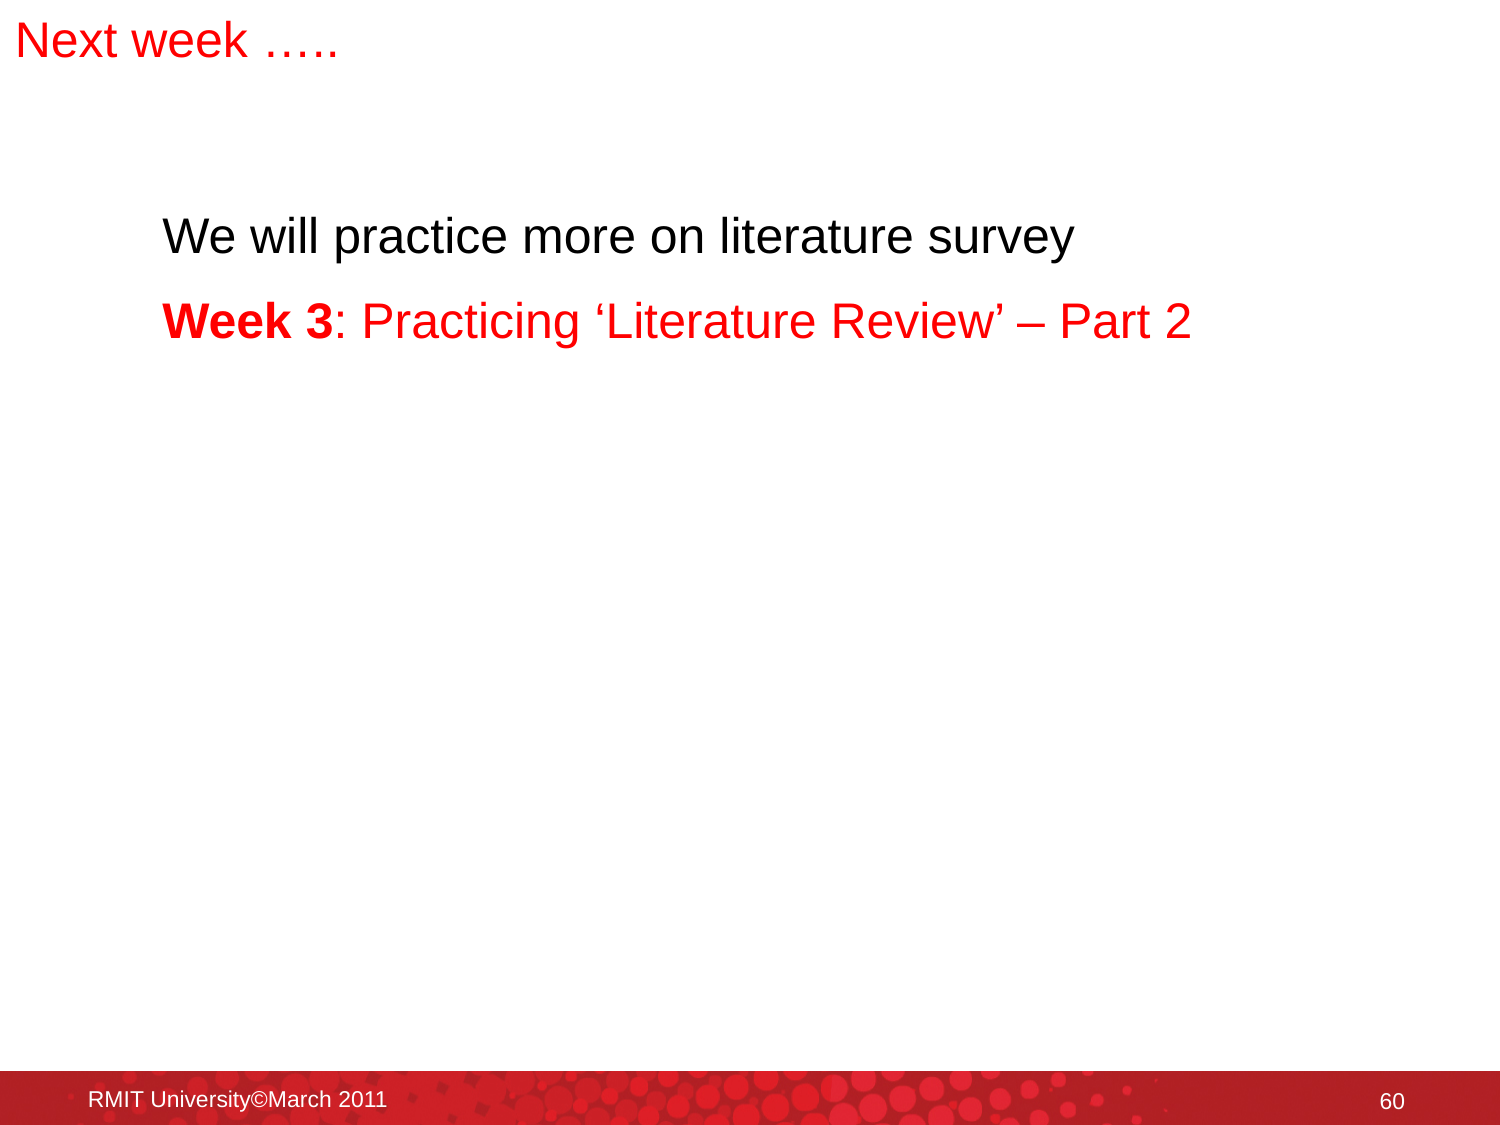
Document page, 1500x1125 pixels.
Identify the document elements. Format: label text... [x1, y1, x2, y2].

slide_number 60 [1069, 1078, 1421, 1115]
picture [0, 1071, 1500, 1125]
text_box Next week ….. [0, 0, 1346, 75]
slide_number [72, 1076, 424, 1113]
text_box We will practice more on literature survey Week 3: Practicing ‘Literature Review’ – Part 2 [147, 196, 1365, 356]
